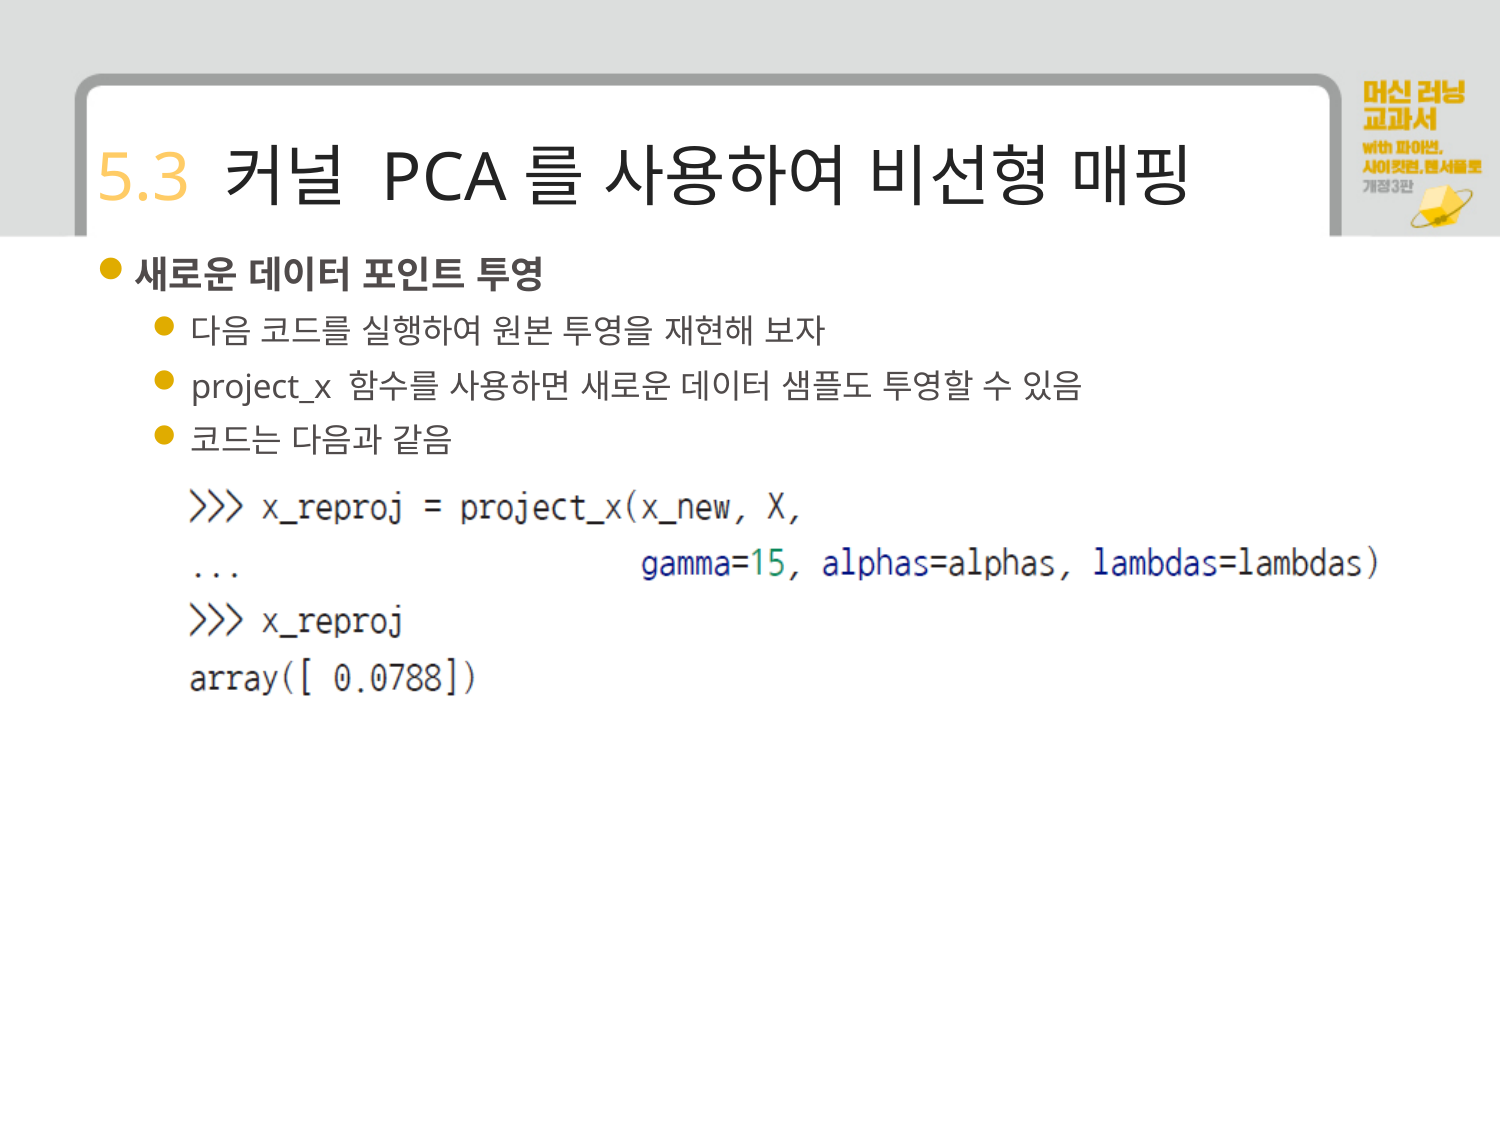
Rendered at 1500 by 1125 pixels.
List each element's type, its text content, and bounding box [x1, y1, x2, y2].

title 5.3 커널 PCA를 사용하여 비선형 매핑 [81, 90, 1412, 222]
picture [0, 0, 1500, 1125]
list 새로운 데이터 포인트 투영 다음 코드를 실행하여 원본 투영을 재현해 보자 project_x 함수를 사용하면 새로운 데이터 샘플도 투영할 수 있음 코드는 다음과 같음 [81, 239, 1412, 1054]
